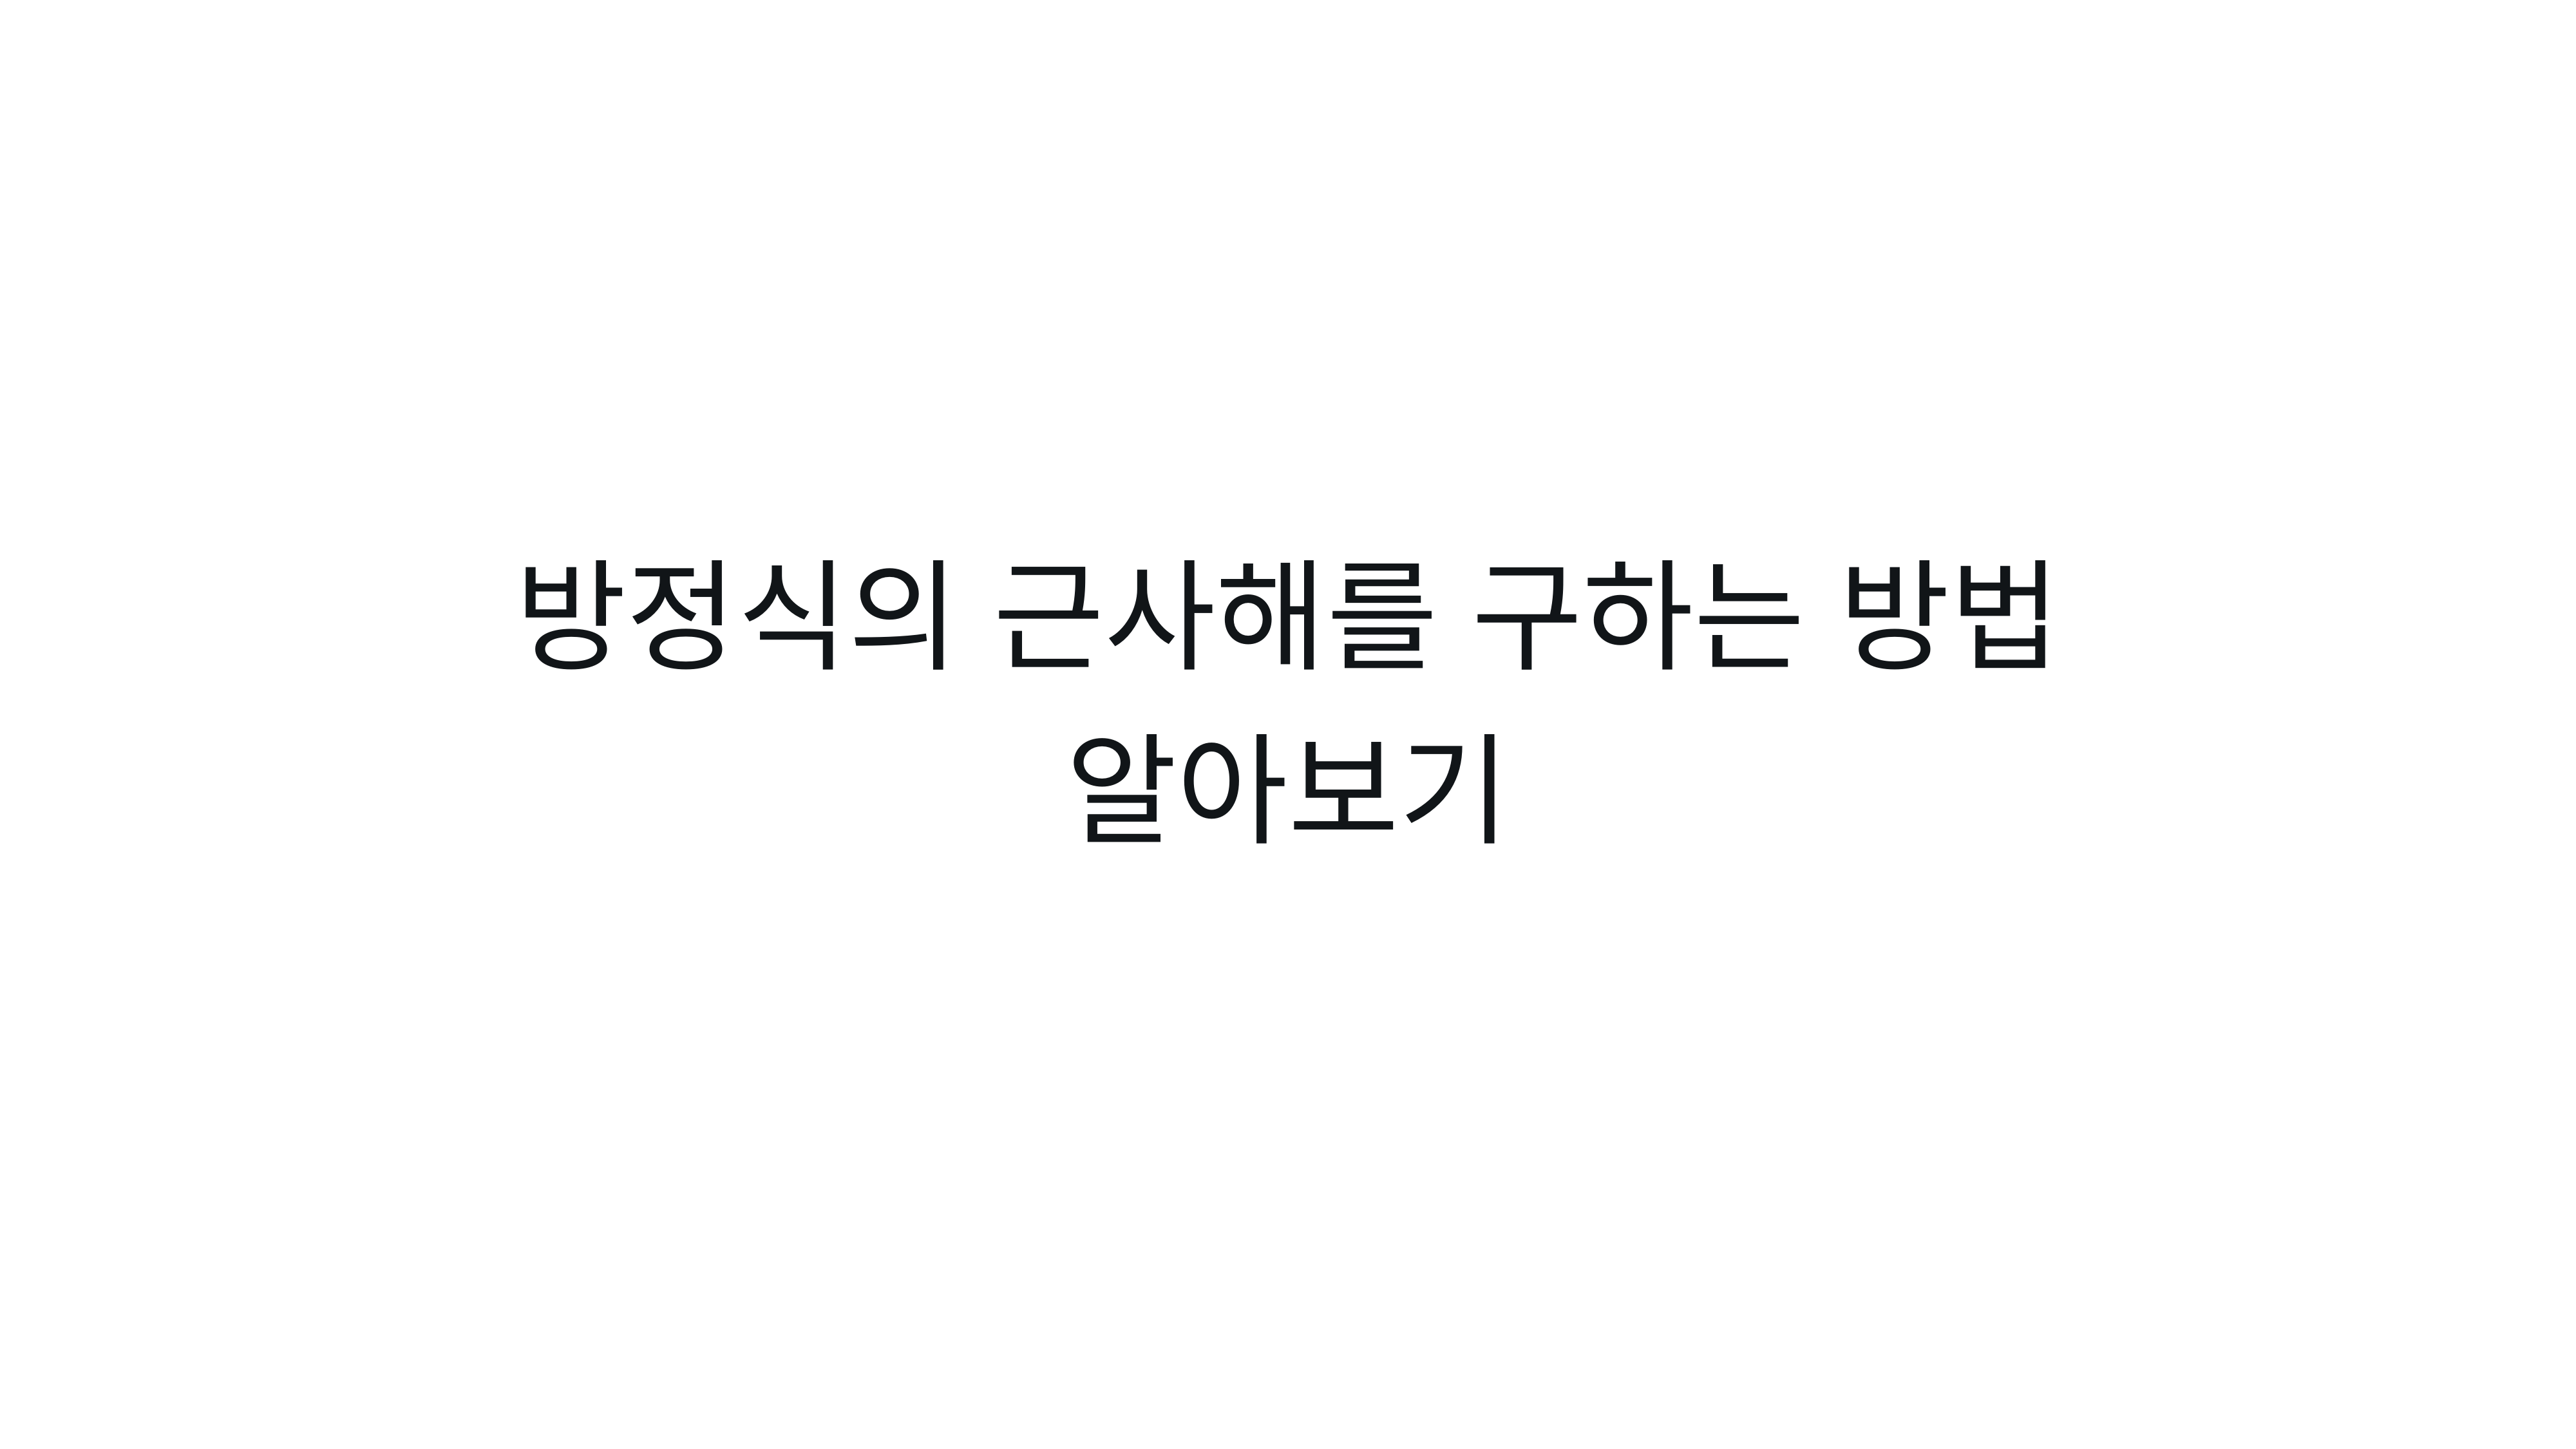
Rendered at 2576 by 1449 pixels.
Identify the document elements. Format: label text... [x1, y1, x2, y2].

text_box 방정식의 근사해를 구하는 방법 알아보기 [276, 505, 2300, 864]
